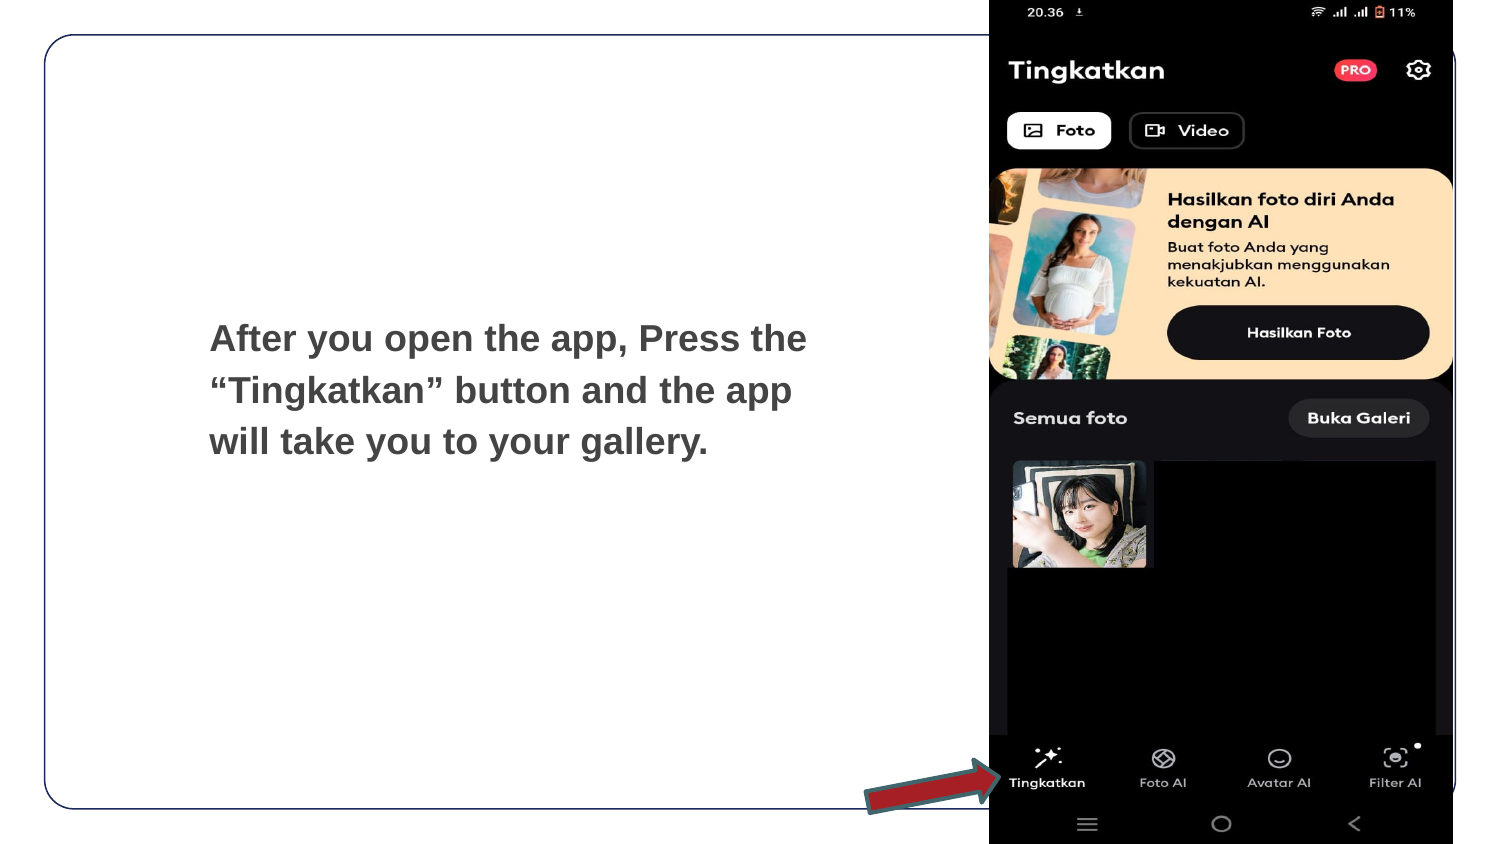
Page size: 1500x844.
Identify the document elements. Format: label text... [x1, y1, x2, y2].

picture [988, 0, 1454, 844]
text_box After you open the app, Press the “Tingkatkan” button and the app will take you to your gallery. [194, 292, 824, 551]
text_box [863, 757, 983, 816]
